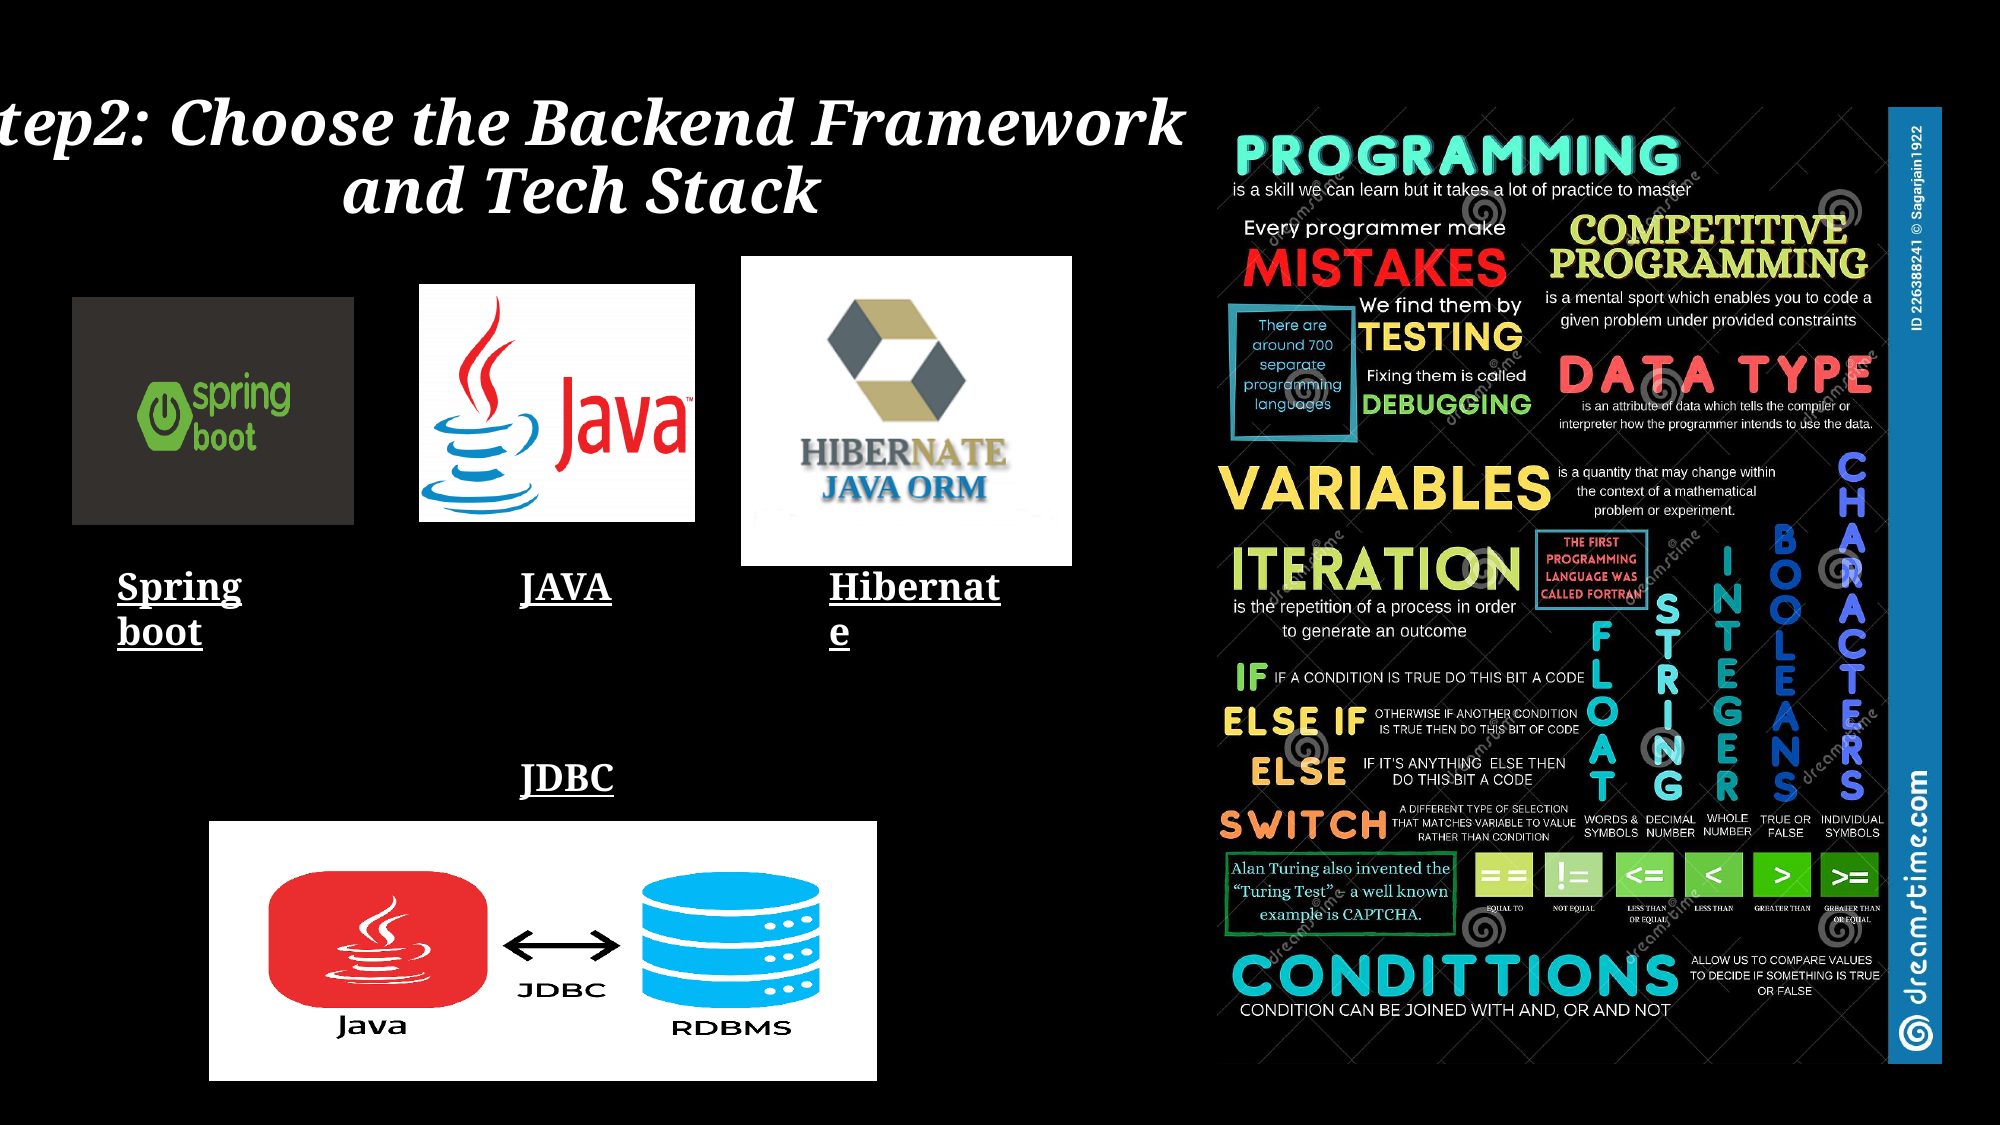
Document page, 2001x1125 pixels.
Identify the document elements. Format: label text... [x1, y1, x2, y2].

text_box JDBC [505, 746, 728, 807]
picture [419, 284, 695, 522]
text_box Spring boot [102, 555, 344, 661]
text_box JAVA [505, 555, 728, 616]
picture [741, 256, 1072, 566]
title Step2: Choose the Backend Framework and Tech Stack [0, 50, 1444, 268]
picture [1893, 107, 1942, 1064]
picture [1217, 107, 1895, 1064]
picture [209, 821, 877, 1081]
text_box Hibernate [813, 566, 1036, 661]
picture [72, 297, 354, 526]
